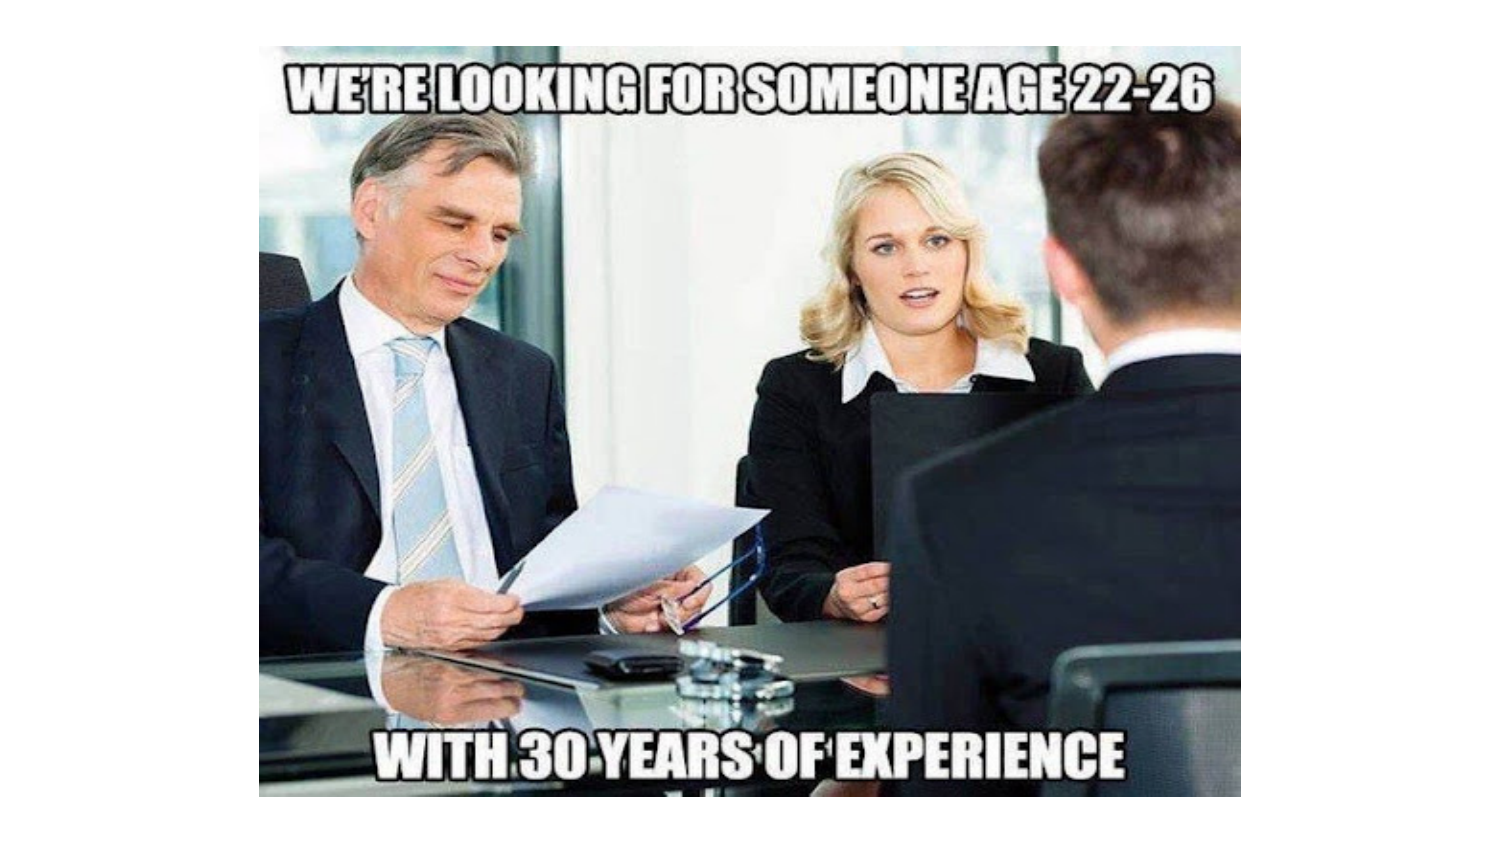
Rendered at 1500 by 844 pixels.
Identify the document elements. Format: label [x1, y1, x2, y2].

picture [259, 46, 1241, 798]
